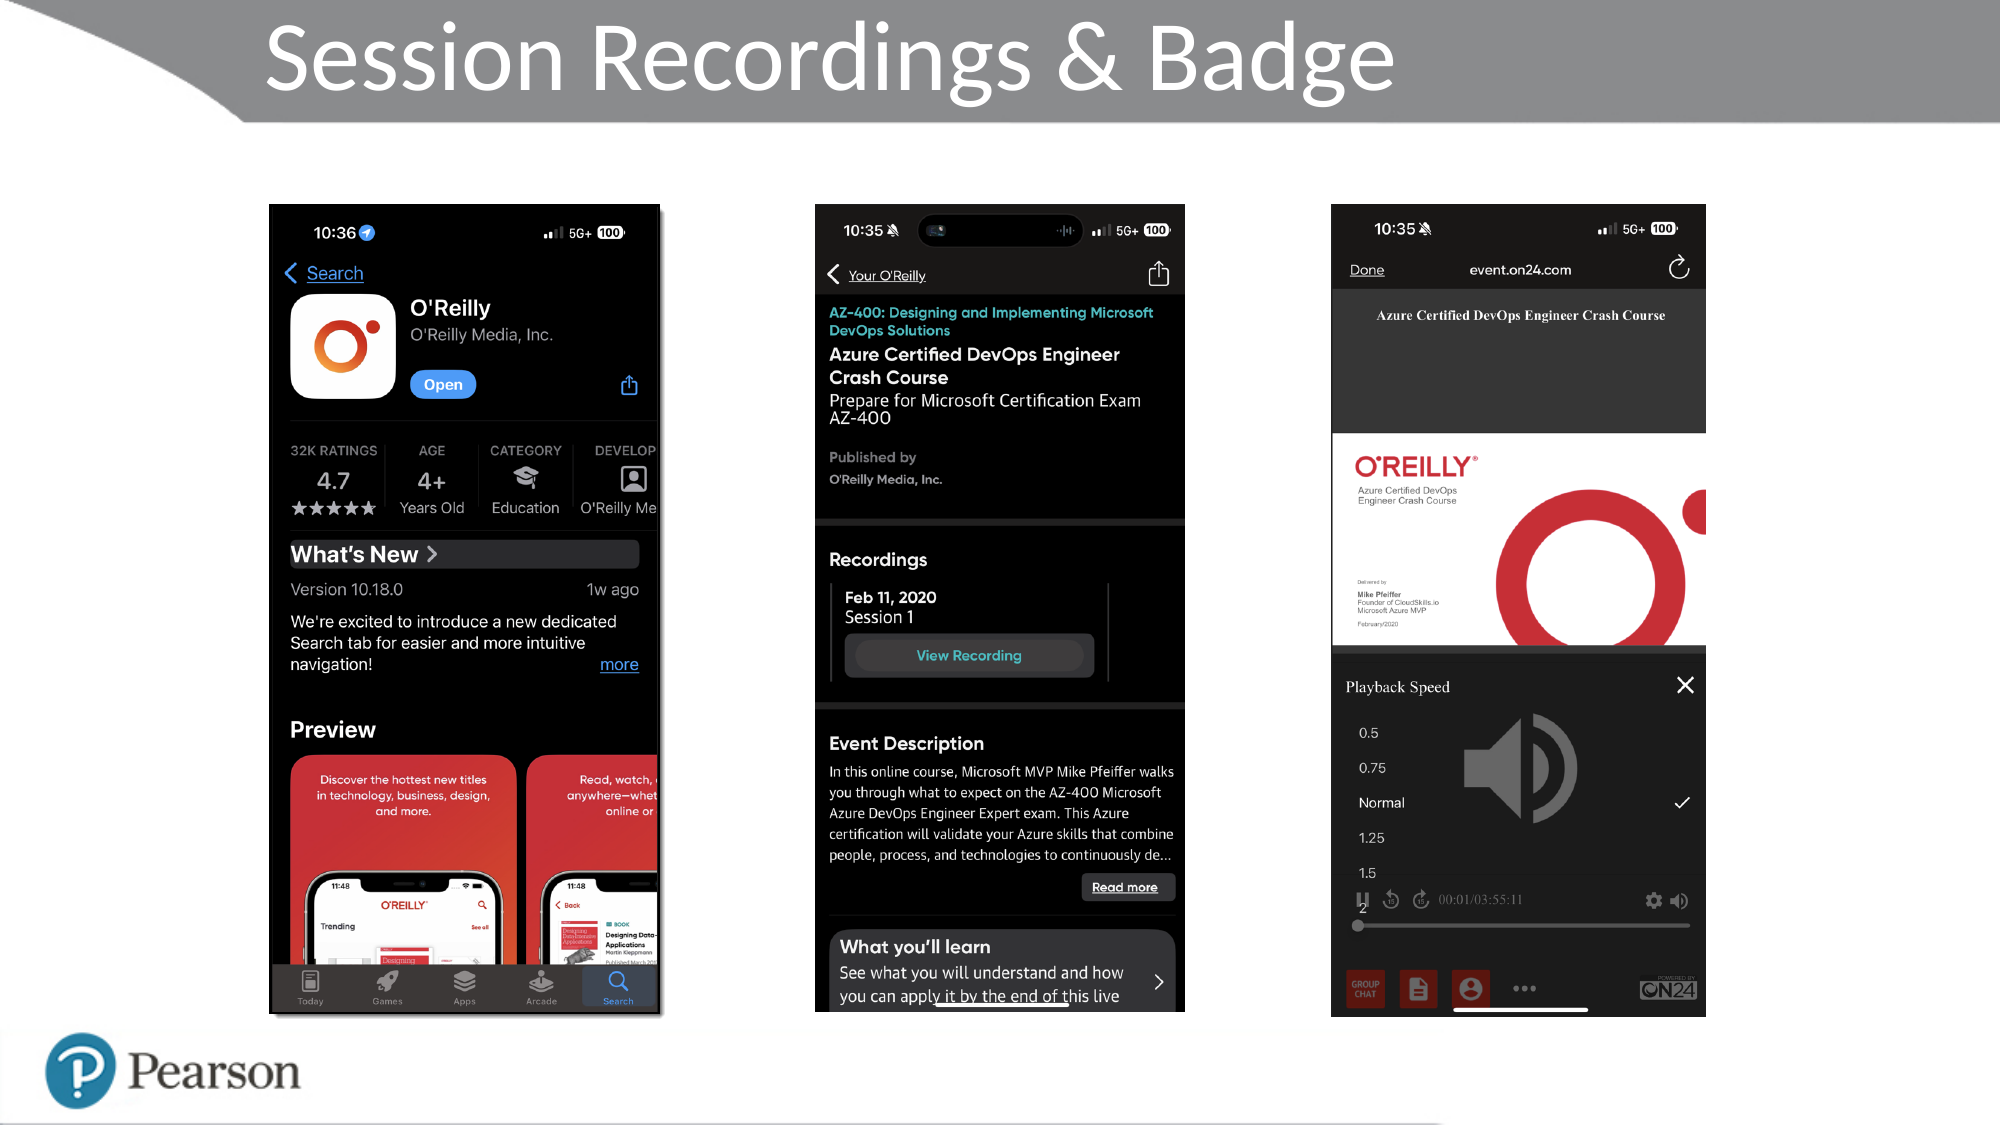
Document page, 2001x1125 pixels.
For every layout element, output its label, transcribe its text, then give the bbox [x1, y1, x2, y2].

picture [0, 0, 2000, 1125]
title Session Recordings & Badge [250, 0, 1902, 106]
